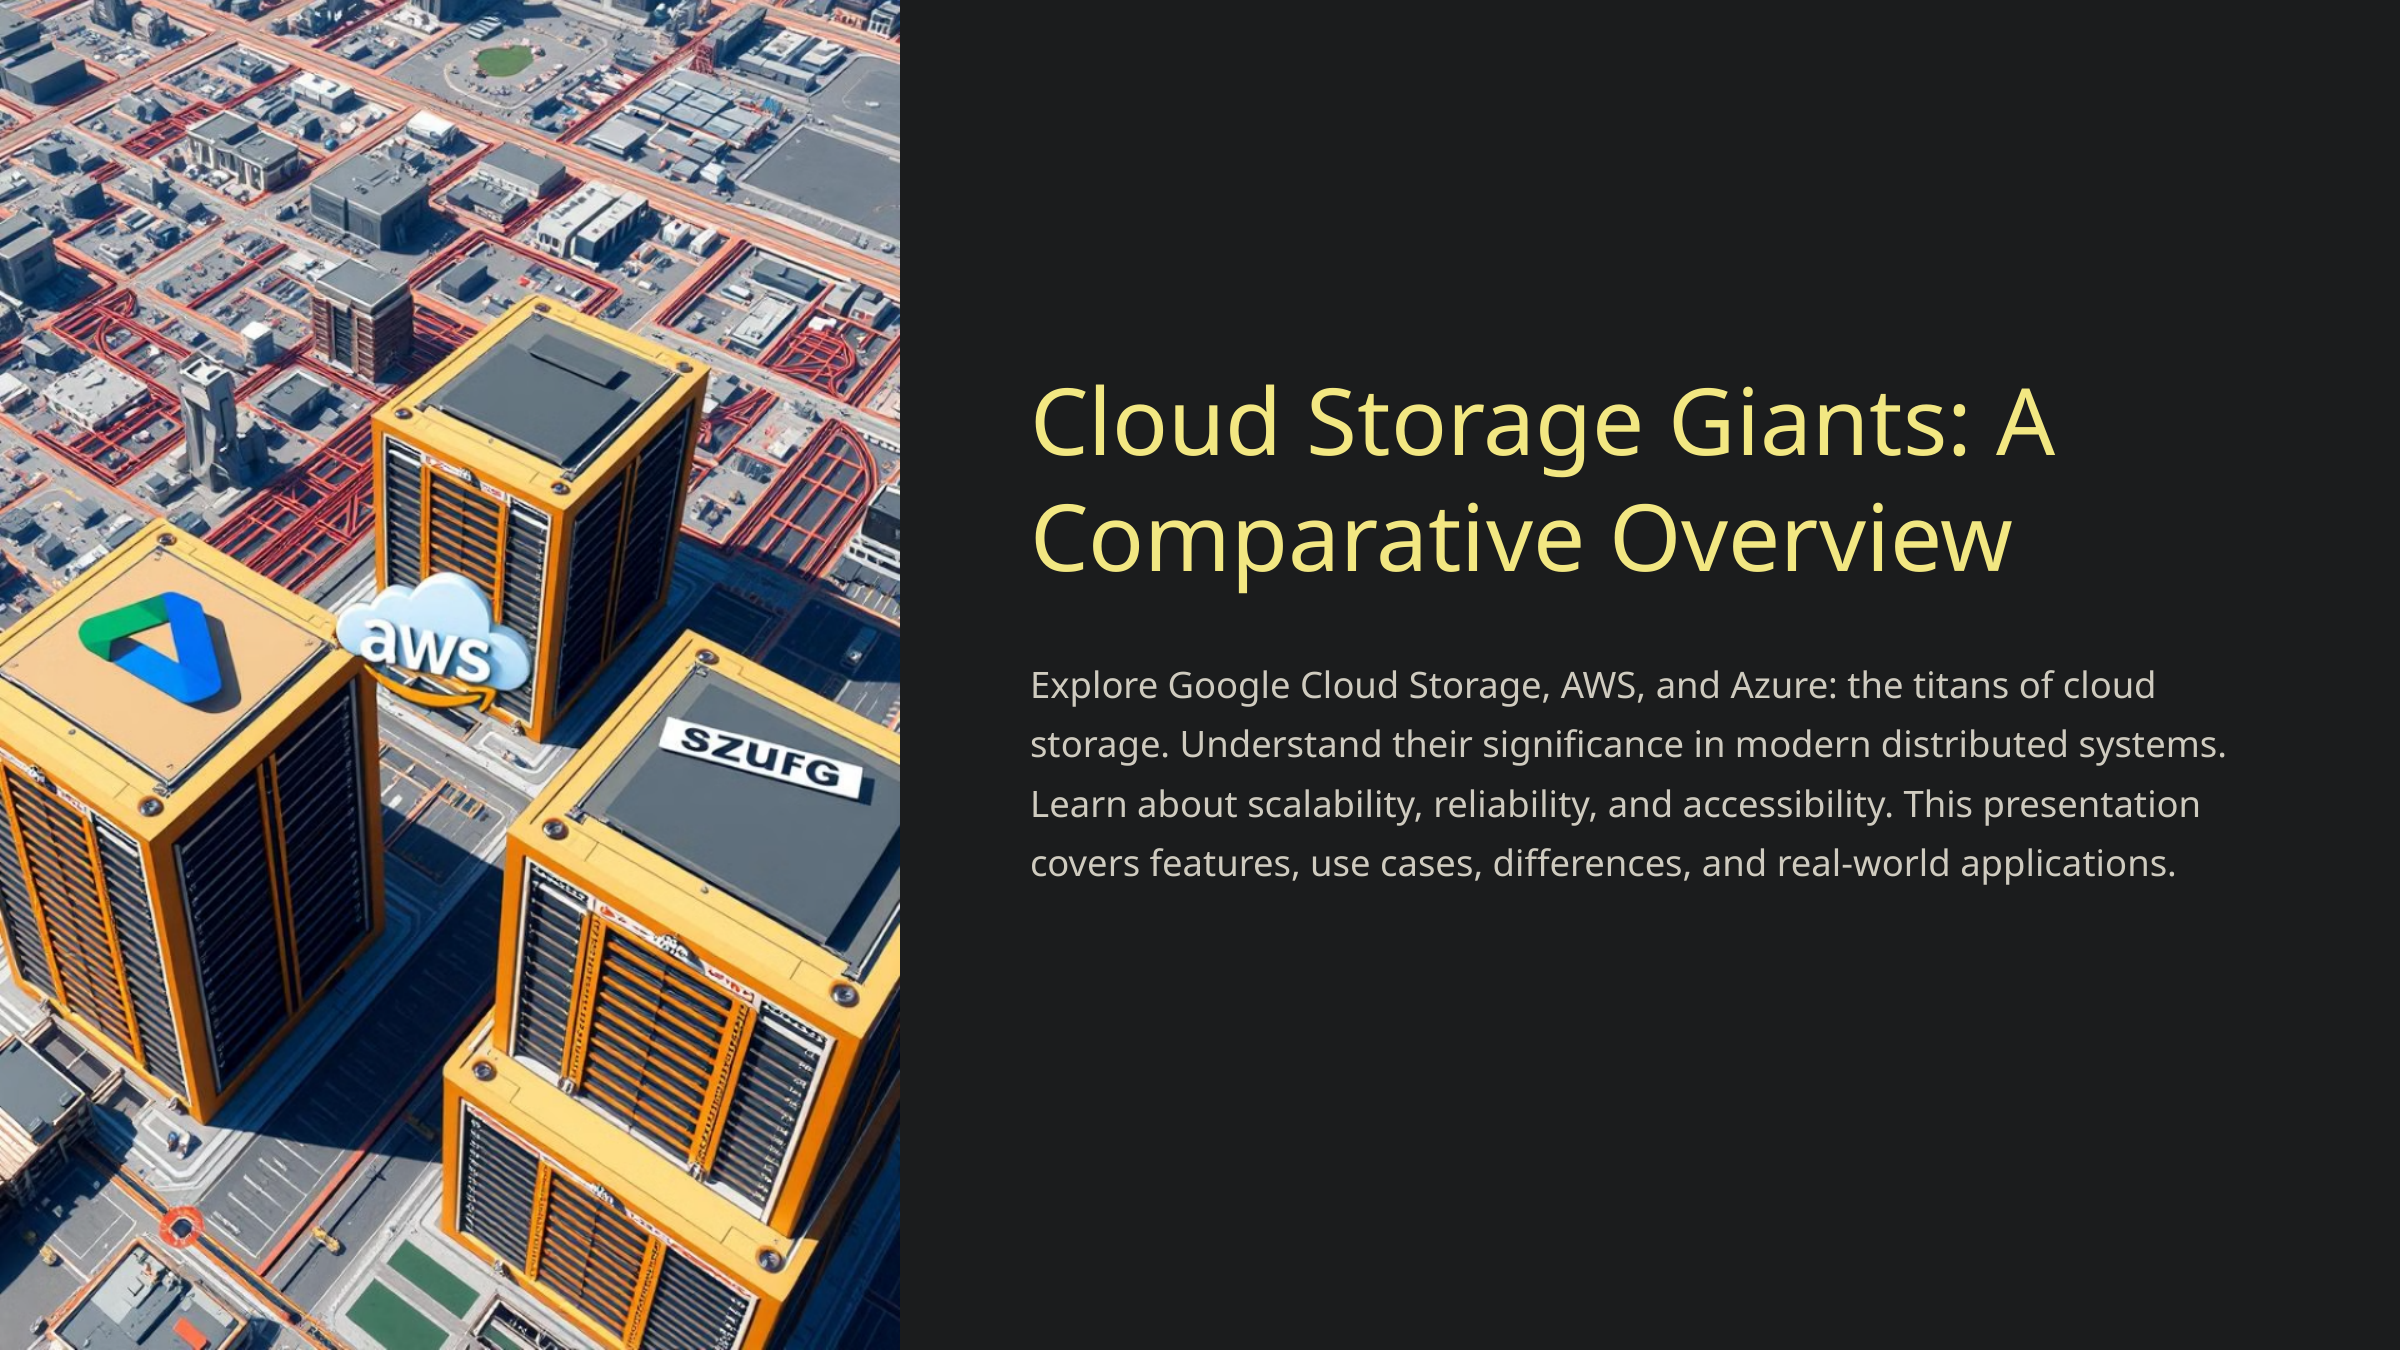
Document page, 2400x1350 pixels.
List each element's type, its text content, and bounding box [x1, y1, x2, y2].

text_box Cloud Storage Giants: A Comparative Overview [1030, 358, 2270, 591]
text_box Explore Google Cloud Storage, AWS, and Azure: the titans of cloud storage. Understand their significance in modern distributed systems. Learn about scalability, reliability, and accessibility. This presentation covers features, use cases, differences, and real-world applications. [1030, 646, 2270, 885]
picture [0, 0, 900, 1350]
